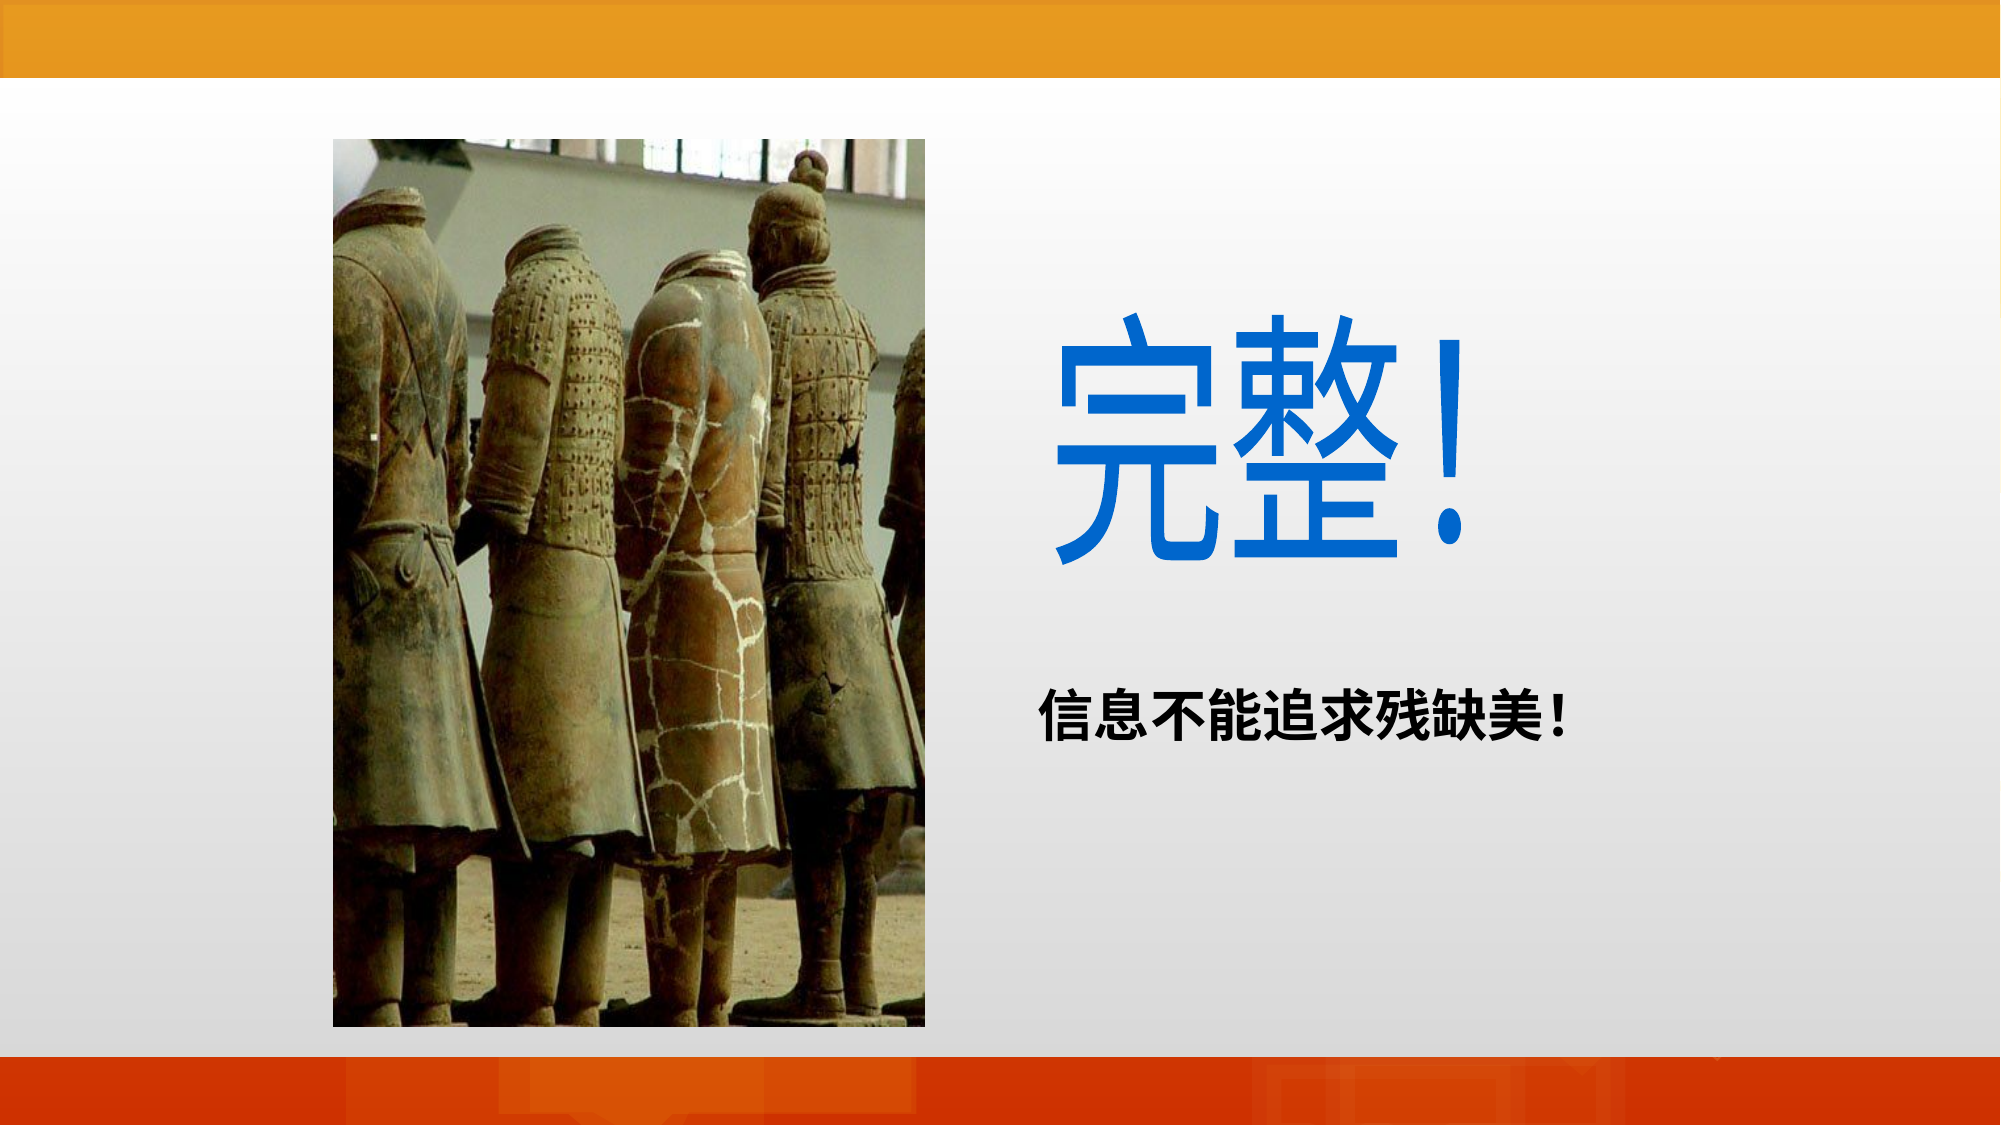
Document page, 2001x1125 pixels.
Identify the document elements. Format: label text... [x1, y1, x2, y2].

picture [333, 139, 925, 1027]
text_box 信息不能追求残缺美！ [1022, 675, 1734, 758]
text_box [0, 78, 2000, 1057]
